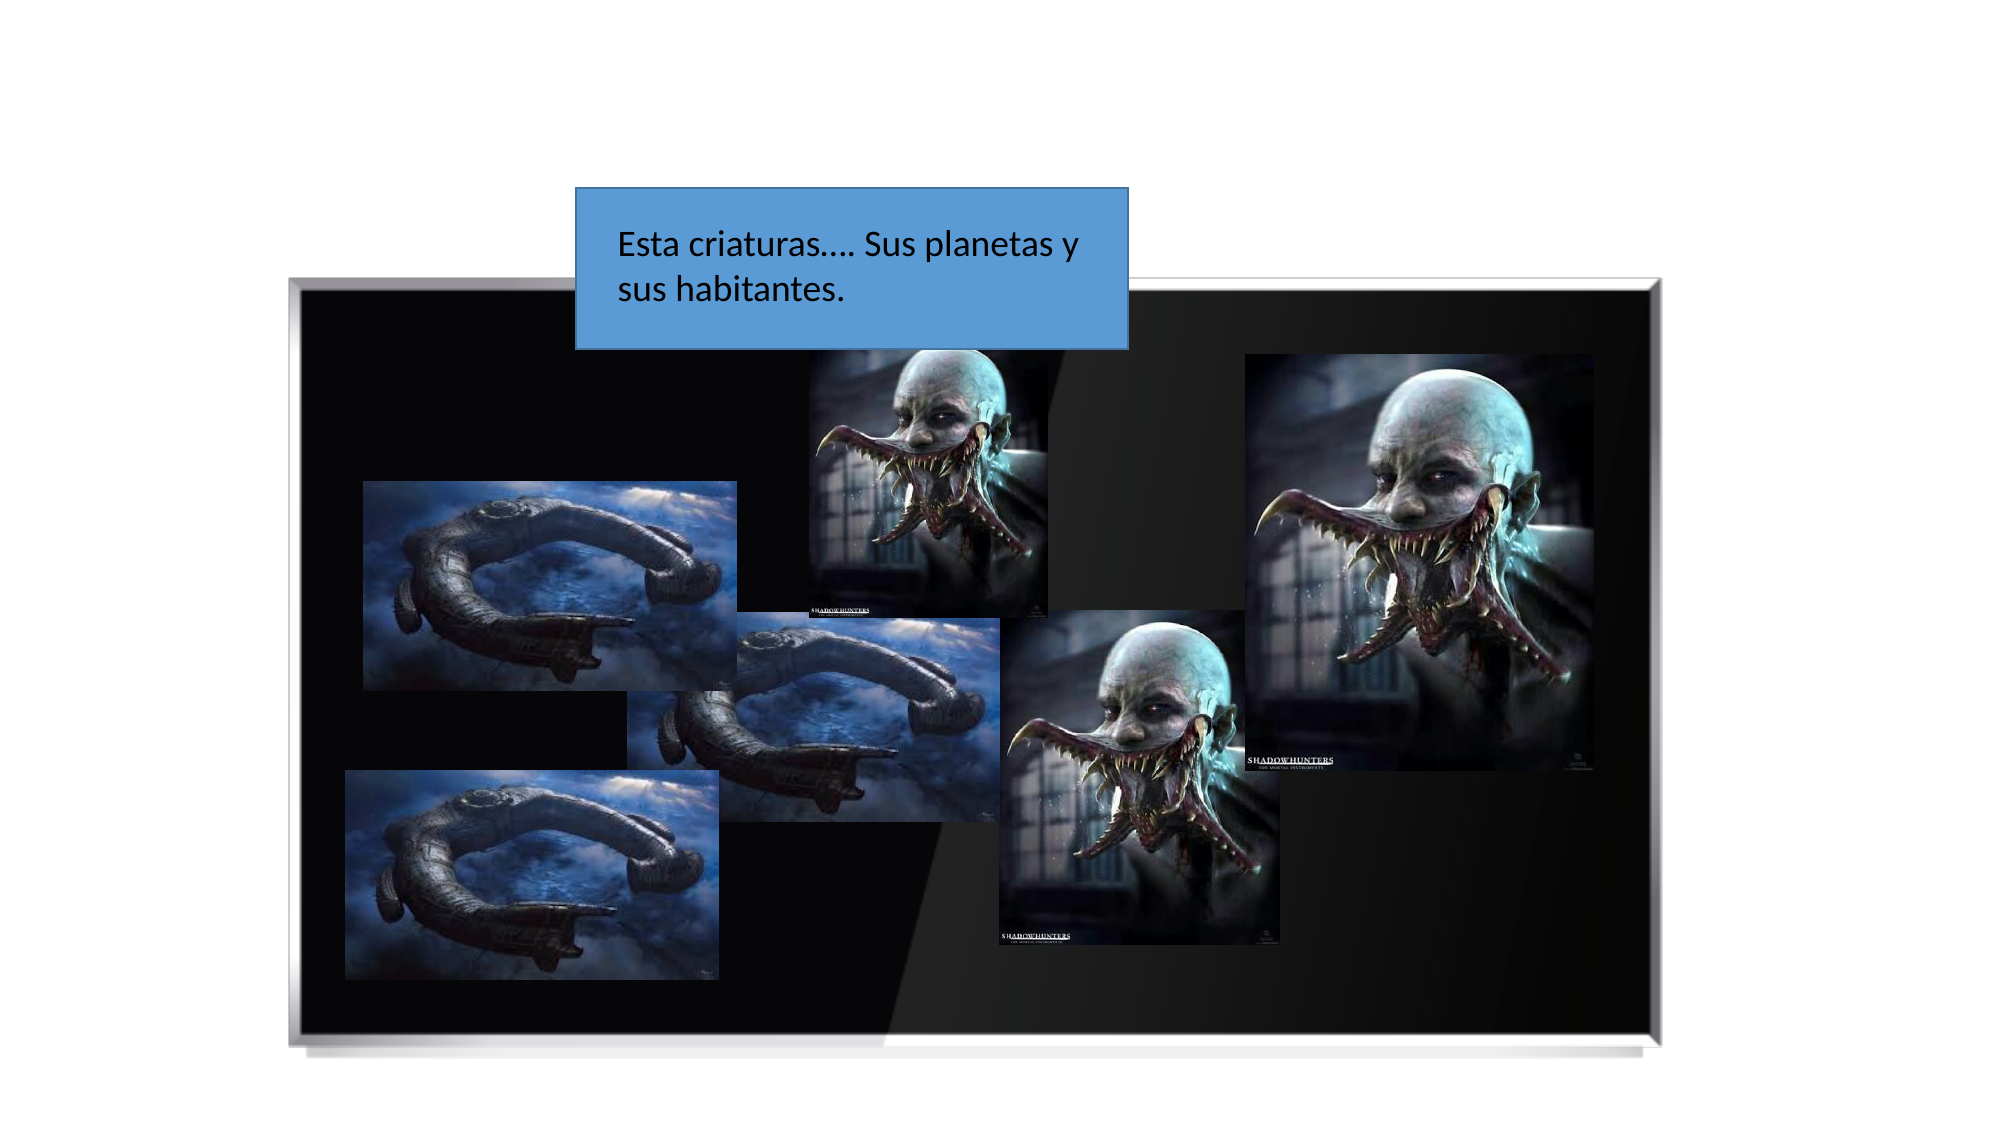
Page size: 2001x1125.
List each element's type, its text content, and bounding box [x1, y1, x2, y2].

picture [279, 268, 1671, 1067]
text_box Esta criaturas…. Sus planetas y sus habitantes. [602, 212, 1114, 268]
text_box [575, 187, 1129, 268]
